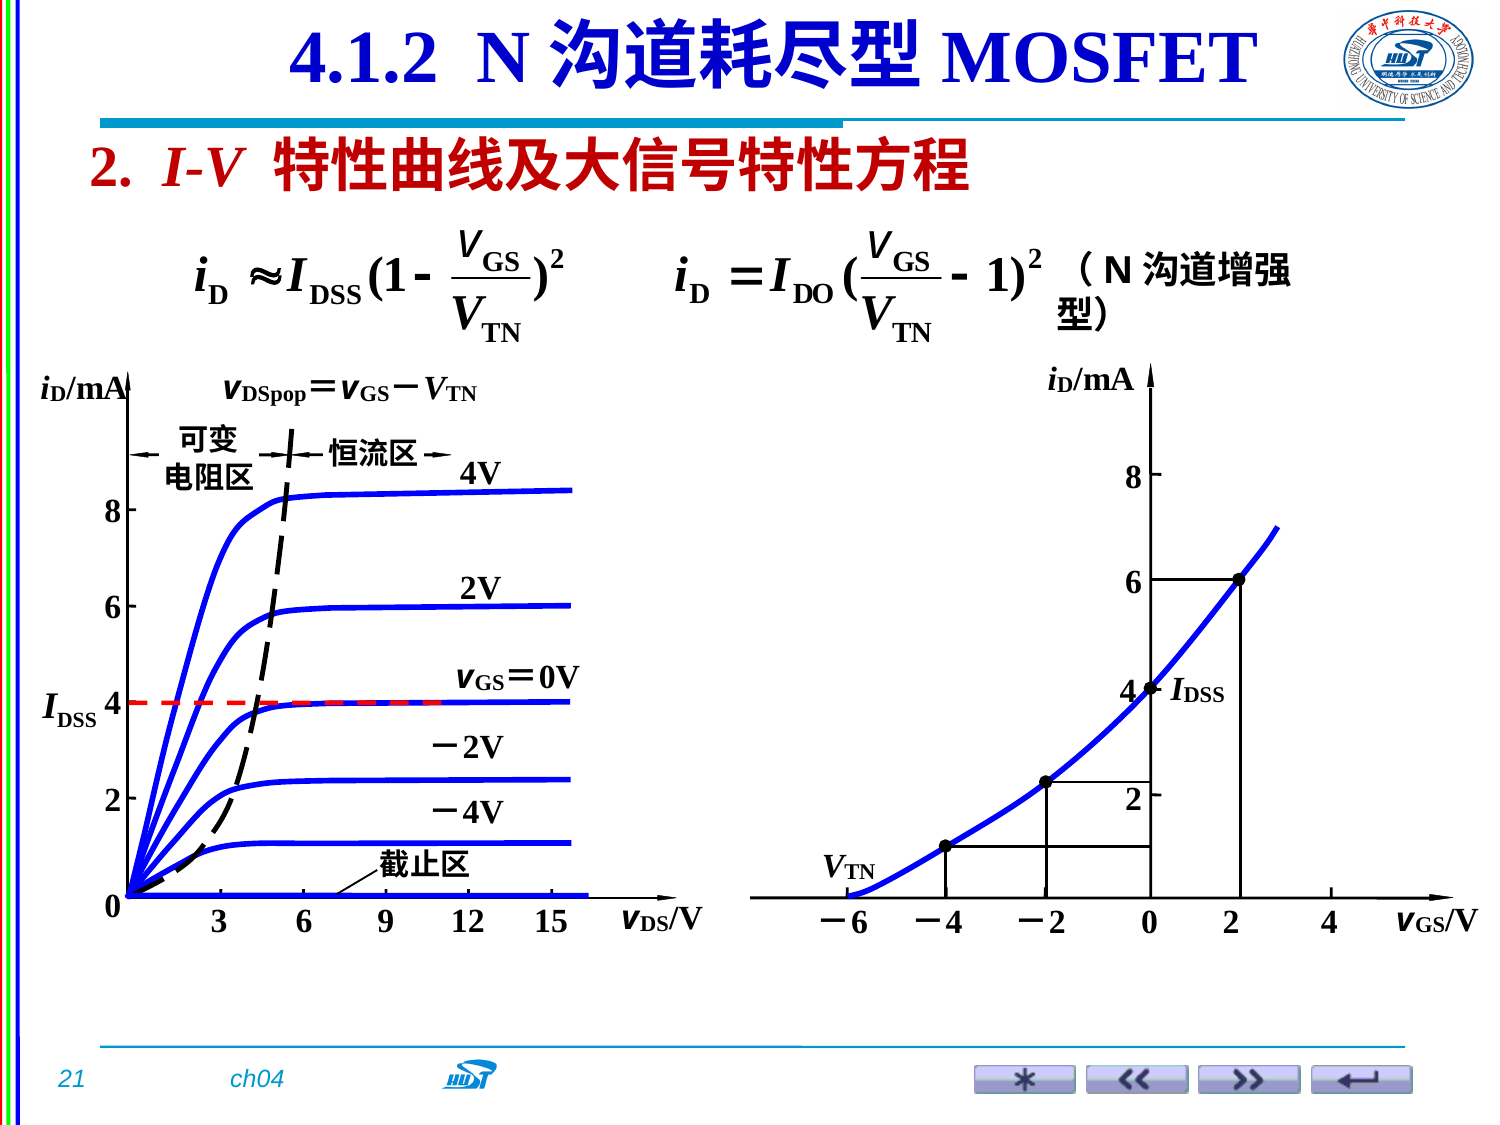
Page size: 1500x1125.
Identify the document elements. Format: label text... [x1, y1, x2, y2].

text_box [37, 358, 716, 954]
picture [441, 1059, 497, 1089]
picture [1198, 1065, 1301, 1094]
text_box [748, 349, 1485, 944]
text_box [27, 673, 442, 735]
text_box 4.1.2 N沟道耗尽型MOSFET [236, 0, 1312, 105]
picture [974, 1065, 1076, 1094]
picture [1086, 1065, 1189, 1094]
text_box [185, 207, 572, 354]
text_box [666, 207, 1371, 354]
text_box 2. I-V 特性曲线及大信号特性方程 [75, 120, 1123, 198]
picture [1311, 1065, 1413, 1094]
picture [1340, 7, 1479, 111]
